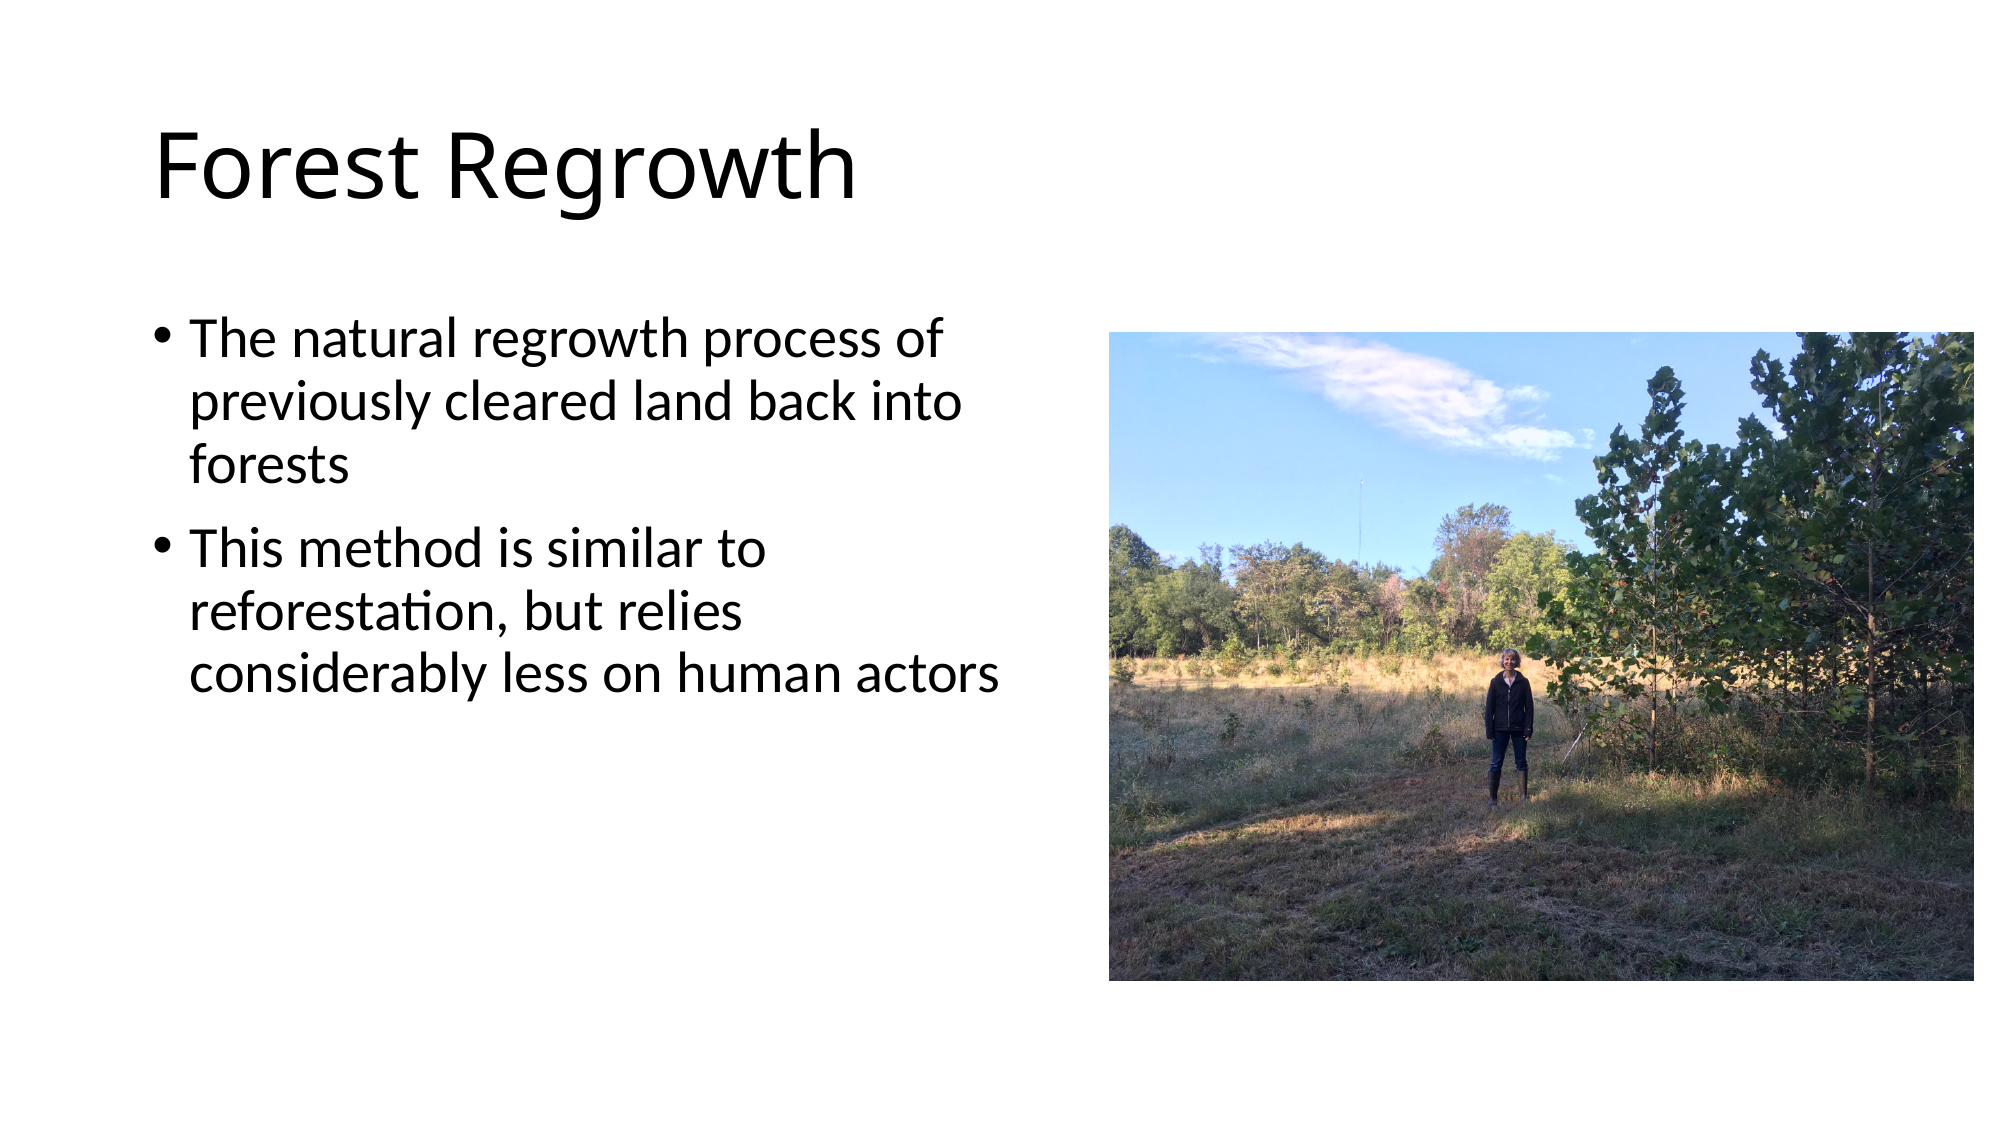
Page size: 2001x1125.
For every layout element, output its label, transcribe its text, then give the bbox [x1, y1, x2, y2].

picture [1109, 332, 1974, 981]
list The natural regrowth process of previously cleared land back into forests This method is similar to reforestation, but relies considerably less on human actors [137, 299, 1062, 1014]
title Forest Regrowth [137, 59, 1863, 278]
